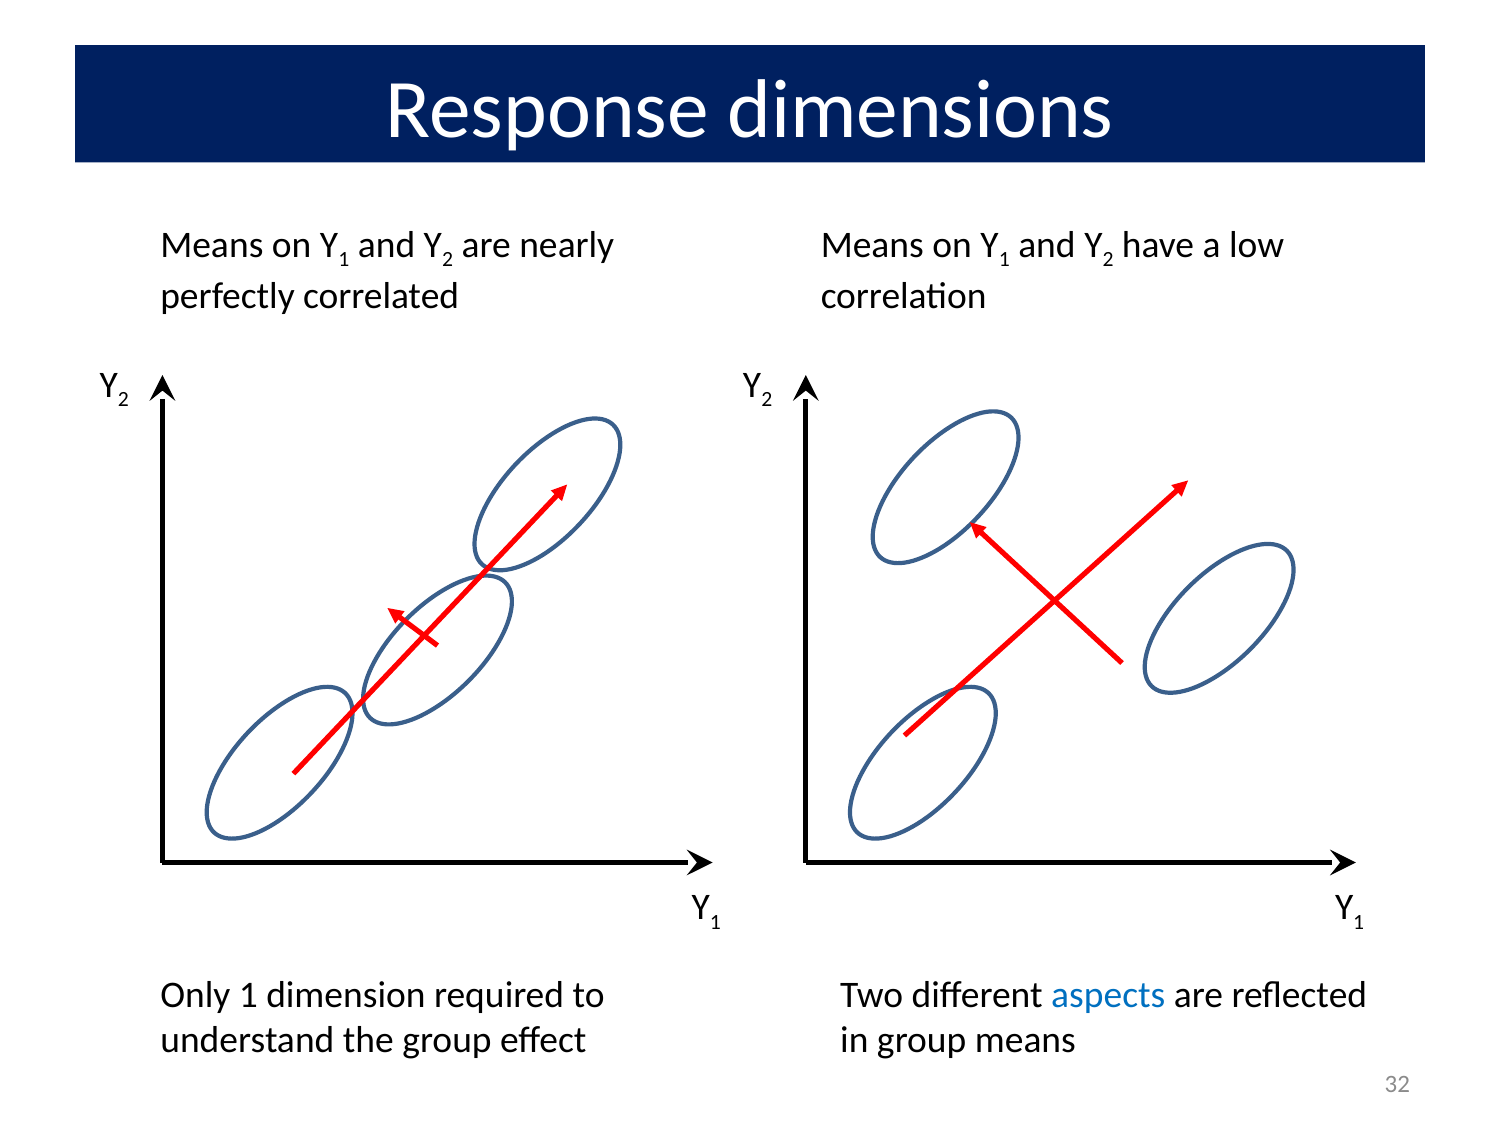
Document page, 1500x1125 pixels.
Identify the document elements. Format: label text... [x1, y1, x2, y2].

title Response dimensions [75, 45, 1425, 163]
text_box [82, 212, 723, 1069]
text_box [725, 212, 1394, 1069]
slide_number 32 [1074, 1062, 1425, 1103]
